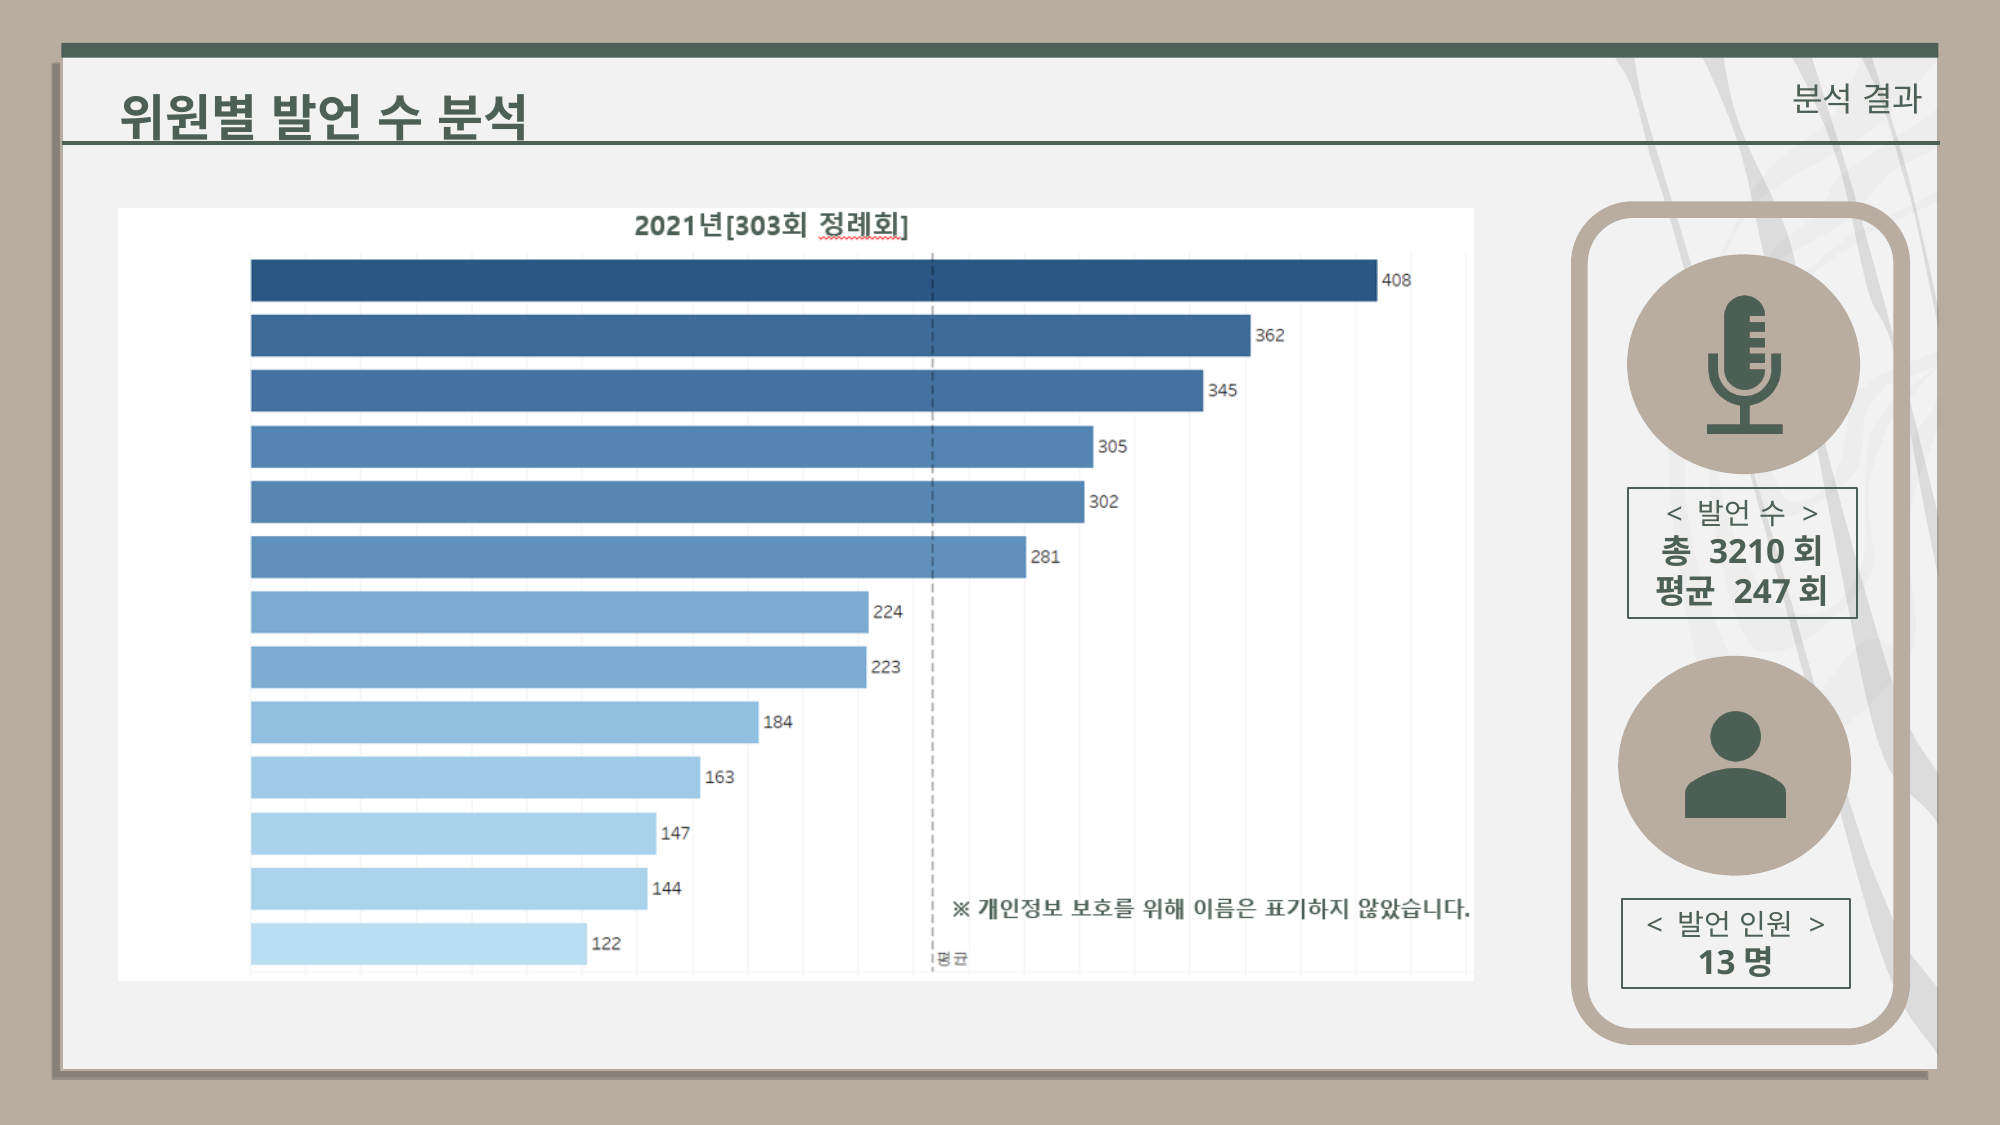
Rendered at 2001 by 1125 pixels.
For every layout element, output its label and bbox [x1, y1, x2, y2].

text_box [1579, 209, 1902, 1037]
picture [1660, 689, 1811, 840]
picture [114, 208, 1484, 981]
text_box [61, 144, 1941, 1070]
picture [1669, 289, 1820, 440]
text_box [61, 42, 1941, 142]
